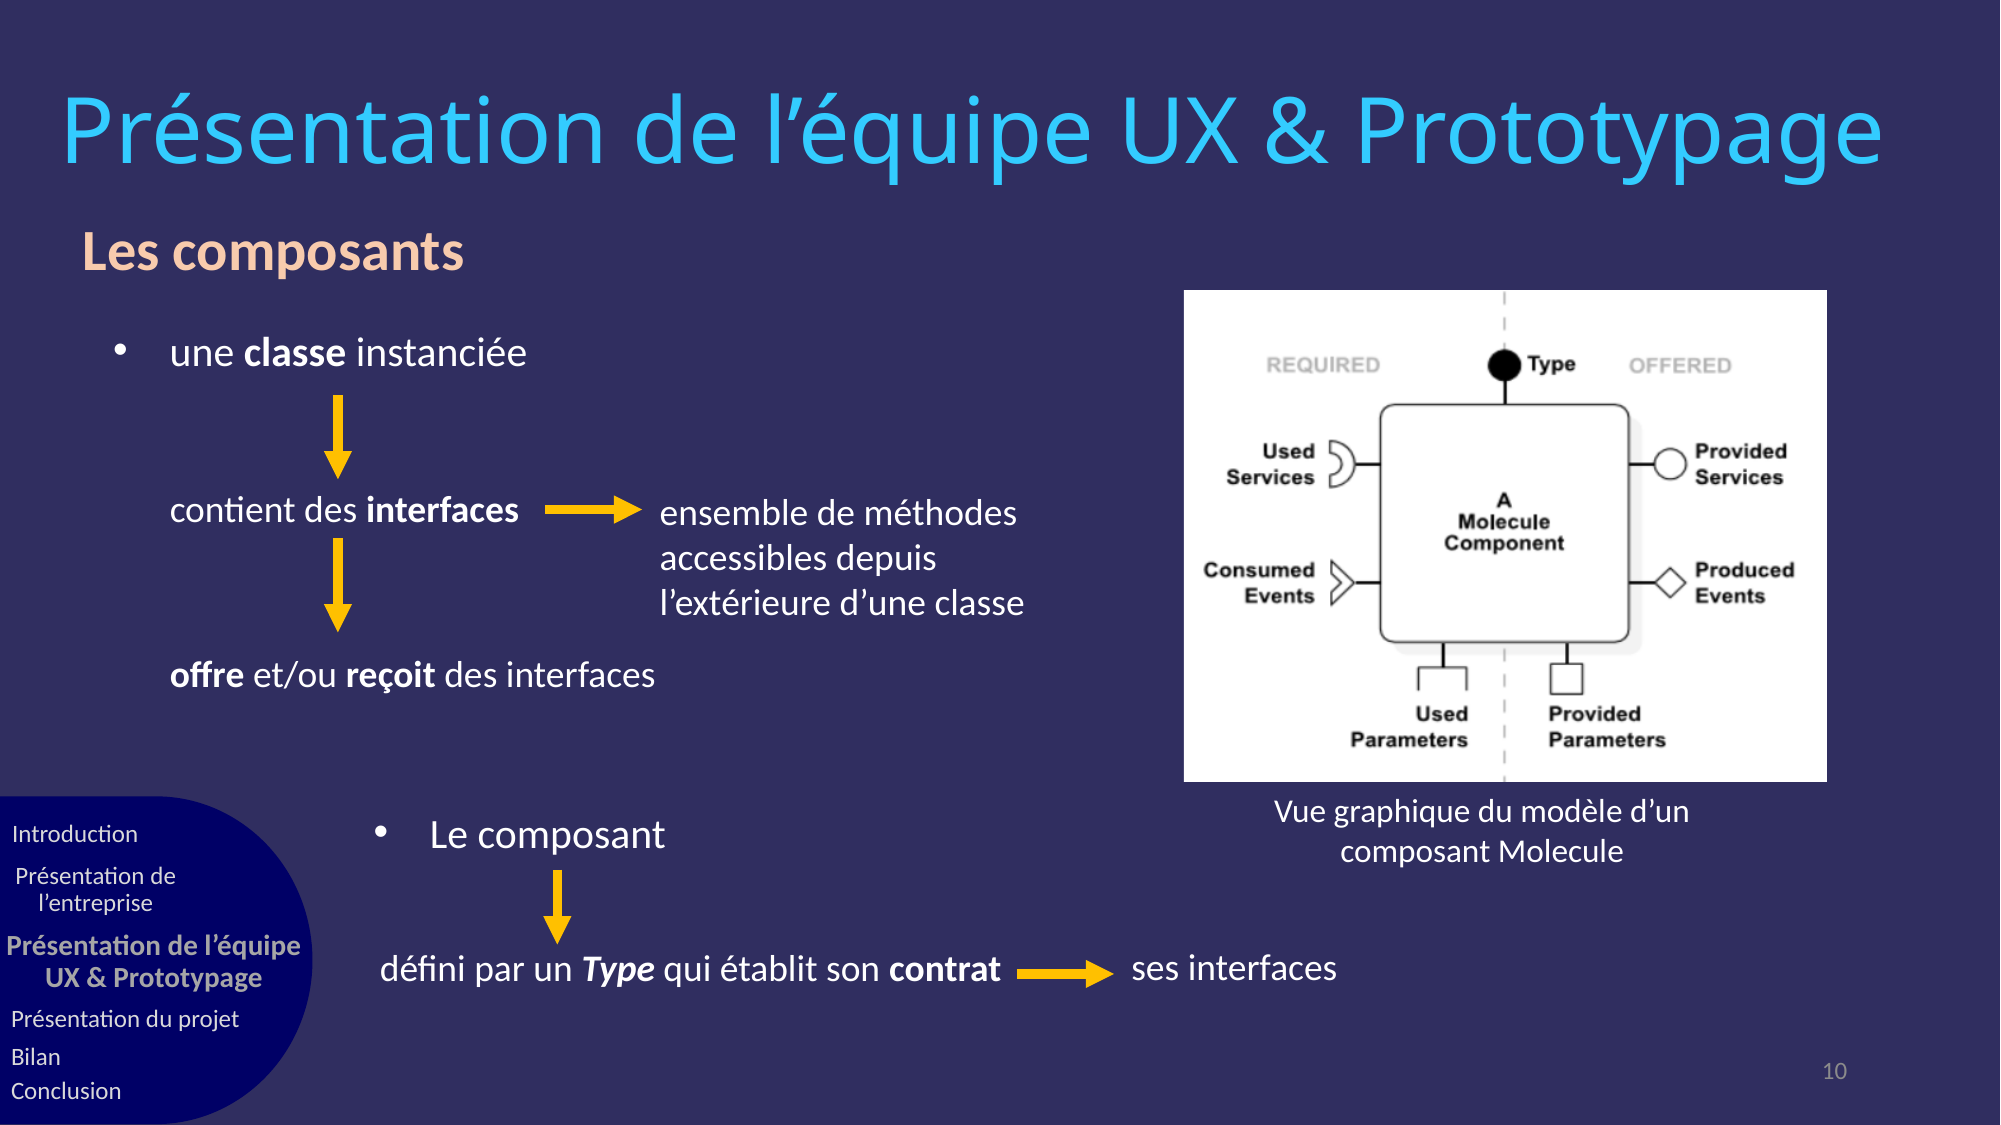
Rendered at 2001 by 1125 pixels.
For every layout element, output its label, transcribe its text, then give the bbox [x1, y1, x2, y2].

text_box Présentation de l’équipe UX & Prototypage [44, 25, 1956, 243]
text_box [0, 797, 598, 1125]
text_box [598, 799, 1522, 998]
text_box ensemble de méthodes accessibles depuis l’extérieure d’une classe [644, 480, 1050, 631]
text_box offre et/ou reçoit des interfaces [154, 643, 694, 703]
text_box Les composants [67, 204, 938, 290]
text_box contient des interfaces [155, 477, 1084, 538]
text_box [1183, 290, 1827, 878]
slide_number 10 [1412, 1039, 1863, 1100]
text_box une classe instanciée [98, 316, 546, 382]
